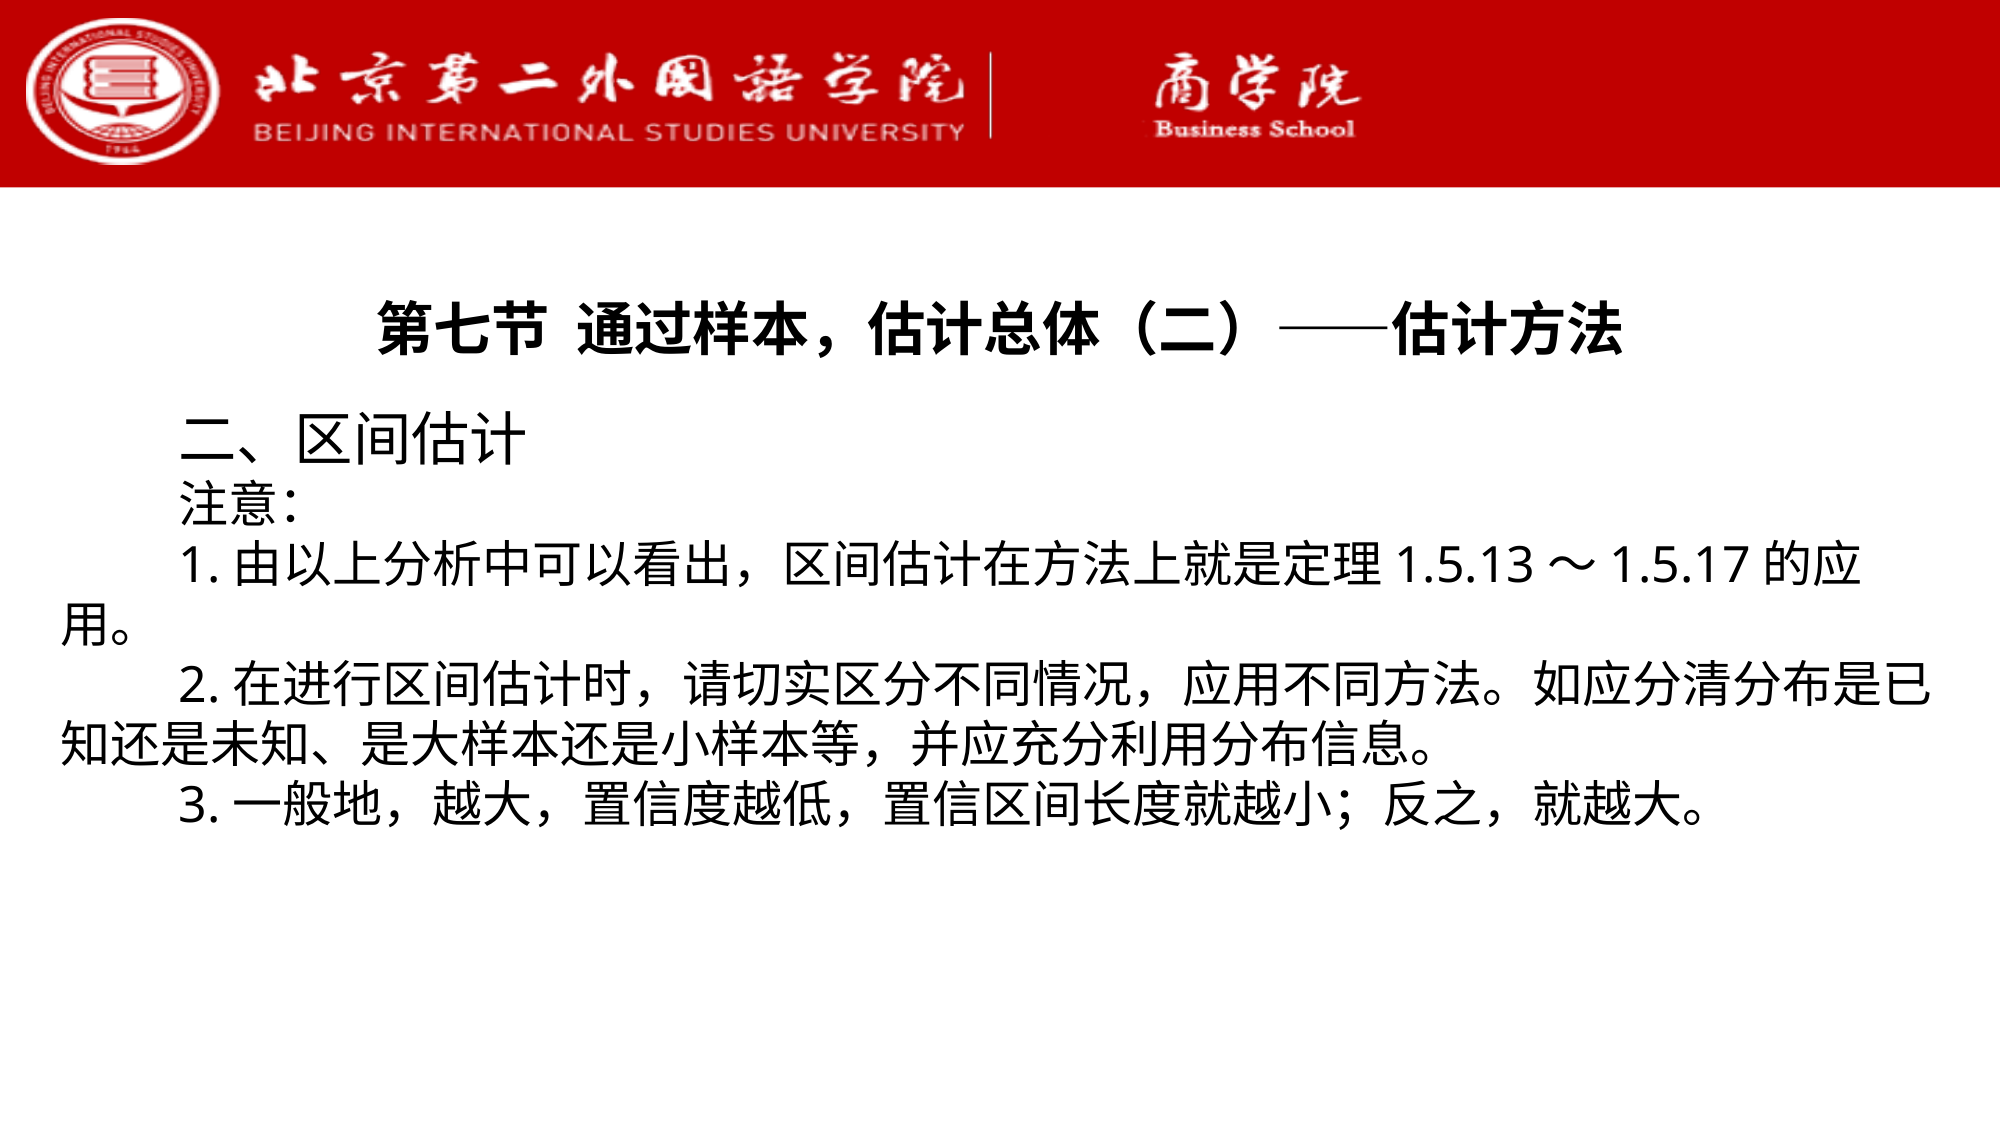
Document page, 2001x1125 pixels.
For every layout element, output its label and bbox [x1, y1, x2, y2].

picture [26, 18, 1693, 165]
